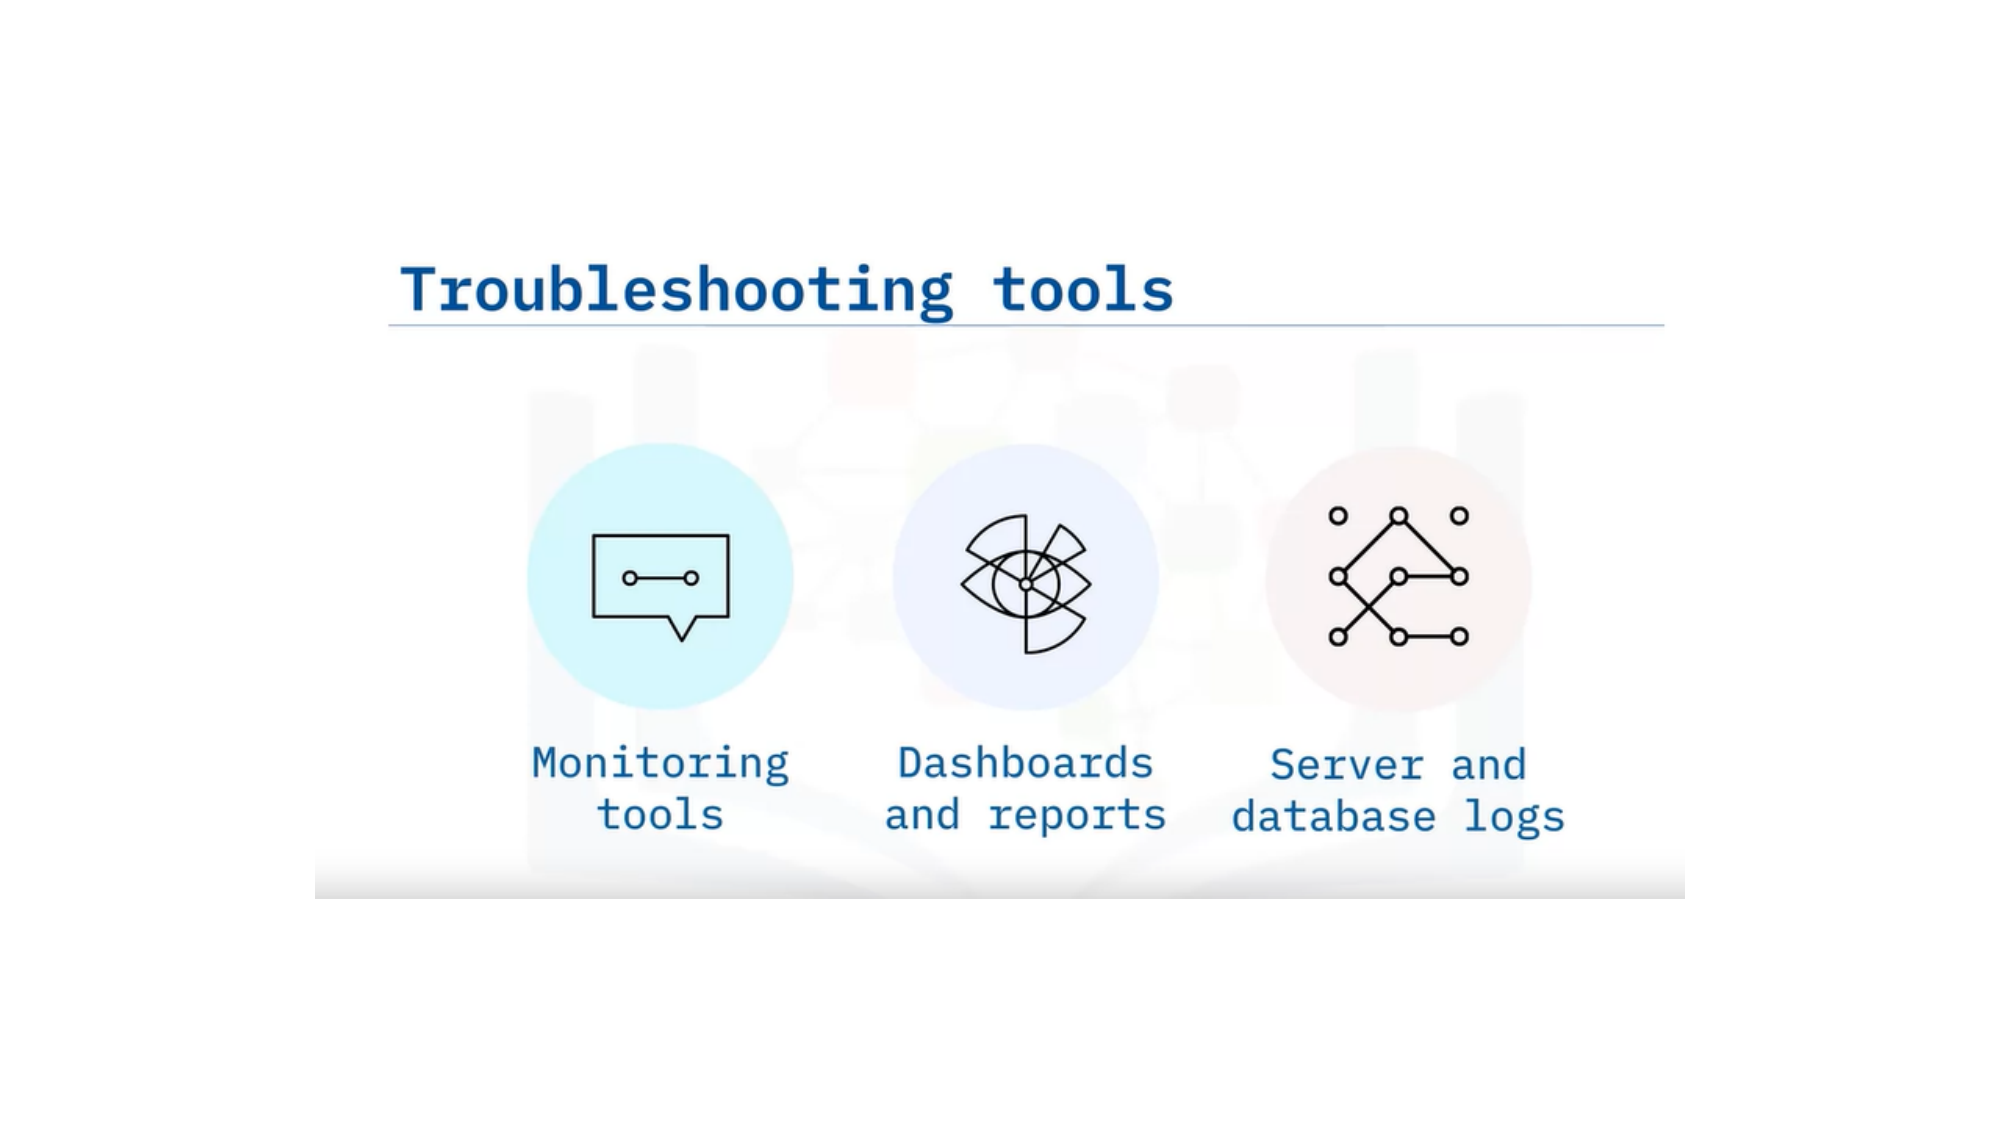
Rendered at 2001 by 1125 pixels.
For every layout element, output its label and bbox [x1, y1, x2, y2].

picture [315, 226, 1685, 899]
